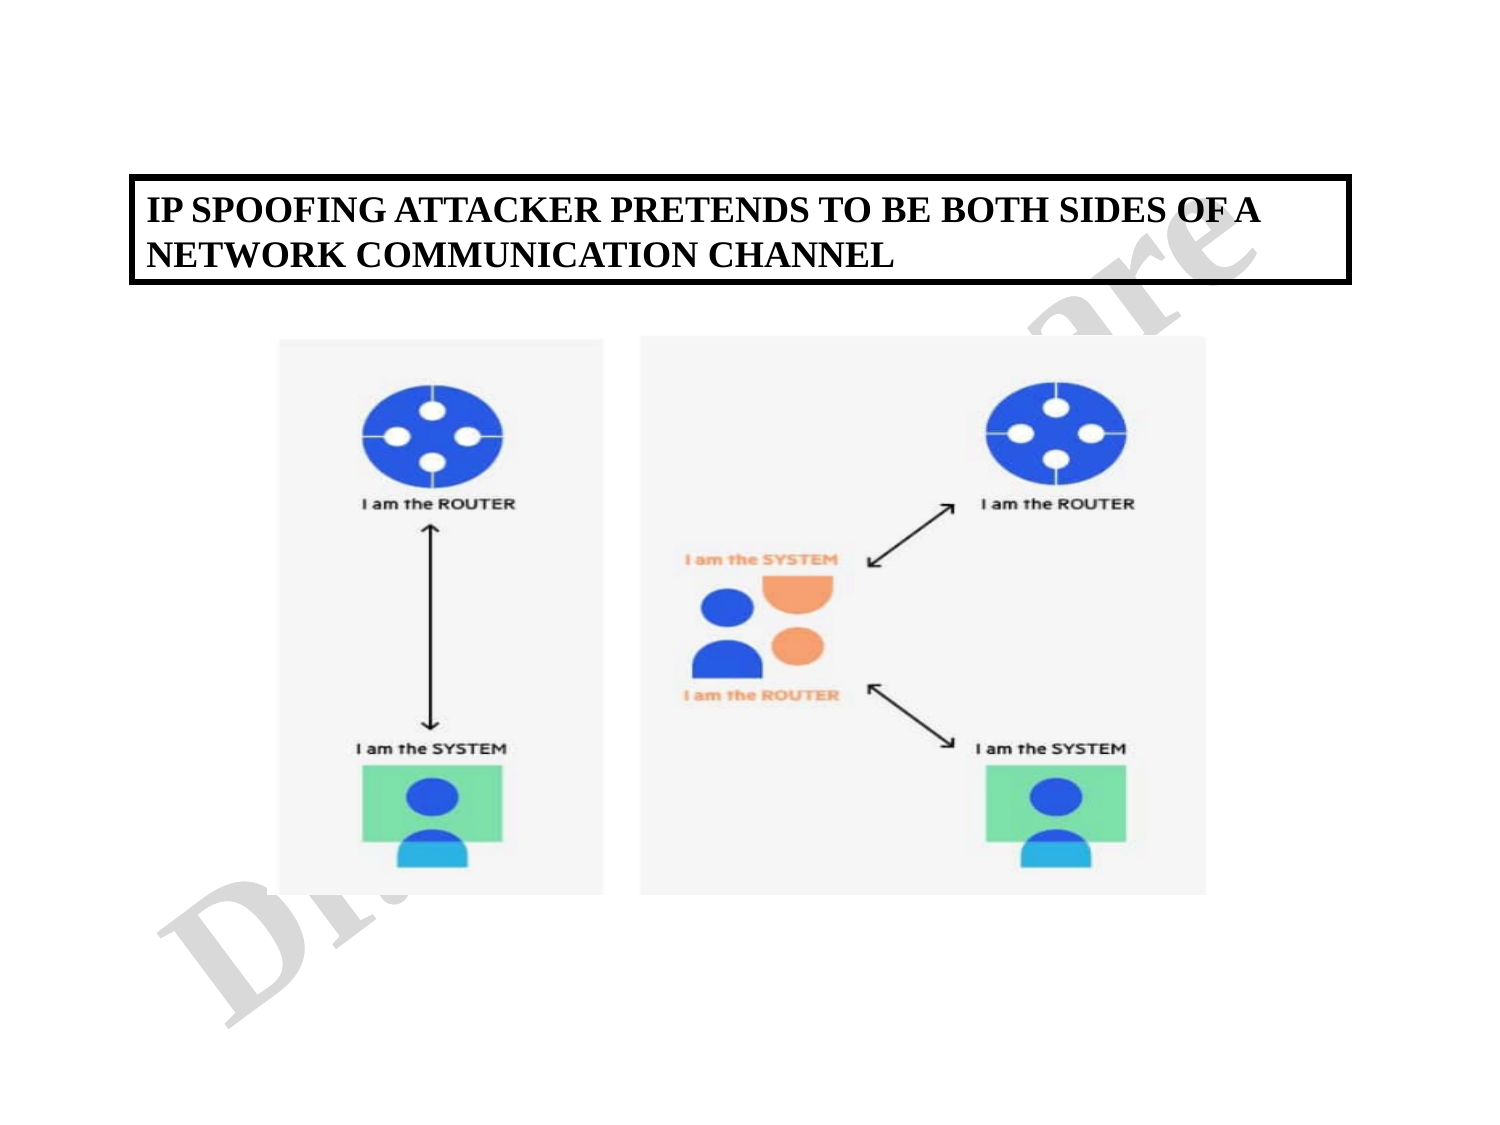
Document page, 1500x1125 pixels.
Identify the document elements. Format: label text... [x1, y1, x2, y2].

text_box IP SPOOFING ATTACKER PRETENDS TO BE BOTH SIDES OF A NETWORK COMMUNICATION CHANNEL [131, 177, 1349, 283]
picture [267, 335, 1214, 895]
